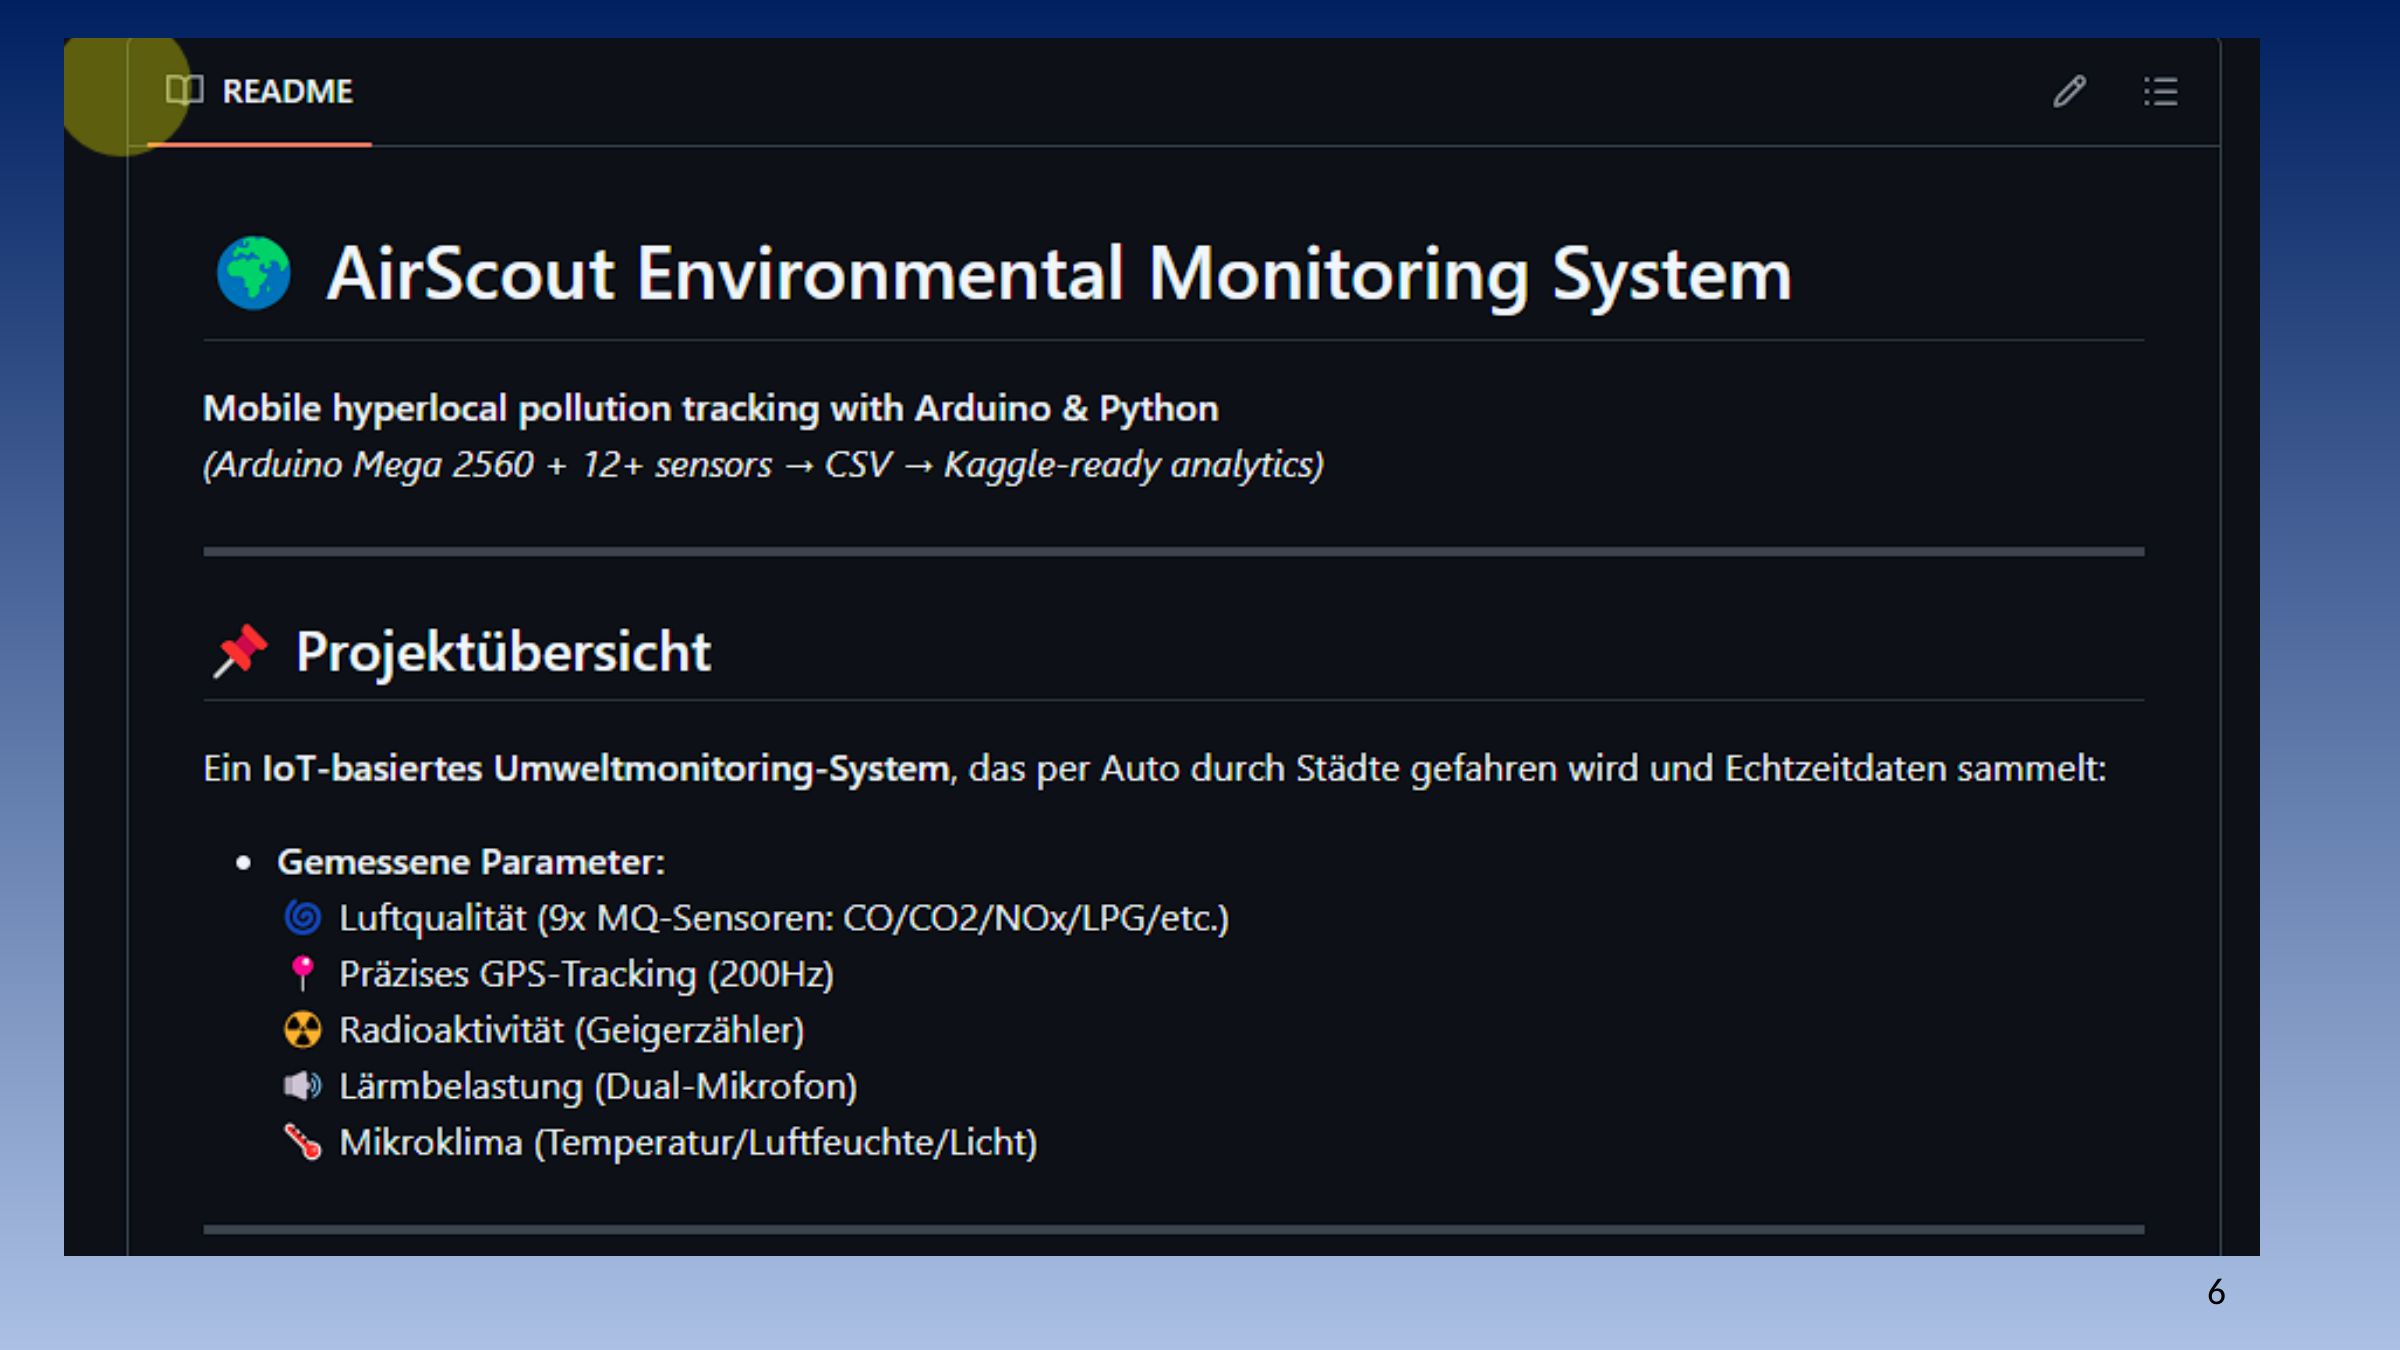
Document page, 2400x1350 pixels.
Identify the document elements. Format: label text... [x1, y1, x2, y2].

text_box 6 [2192, 1259, 2337, 1320]
picture [64, 38, 2260, 1256]
